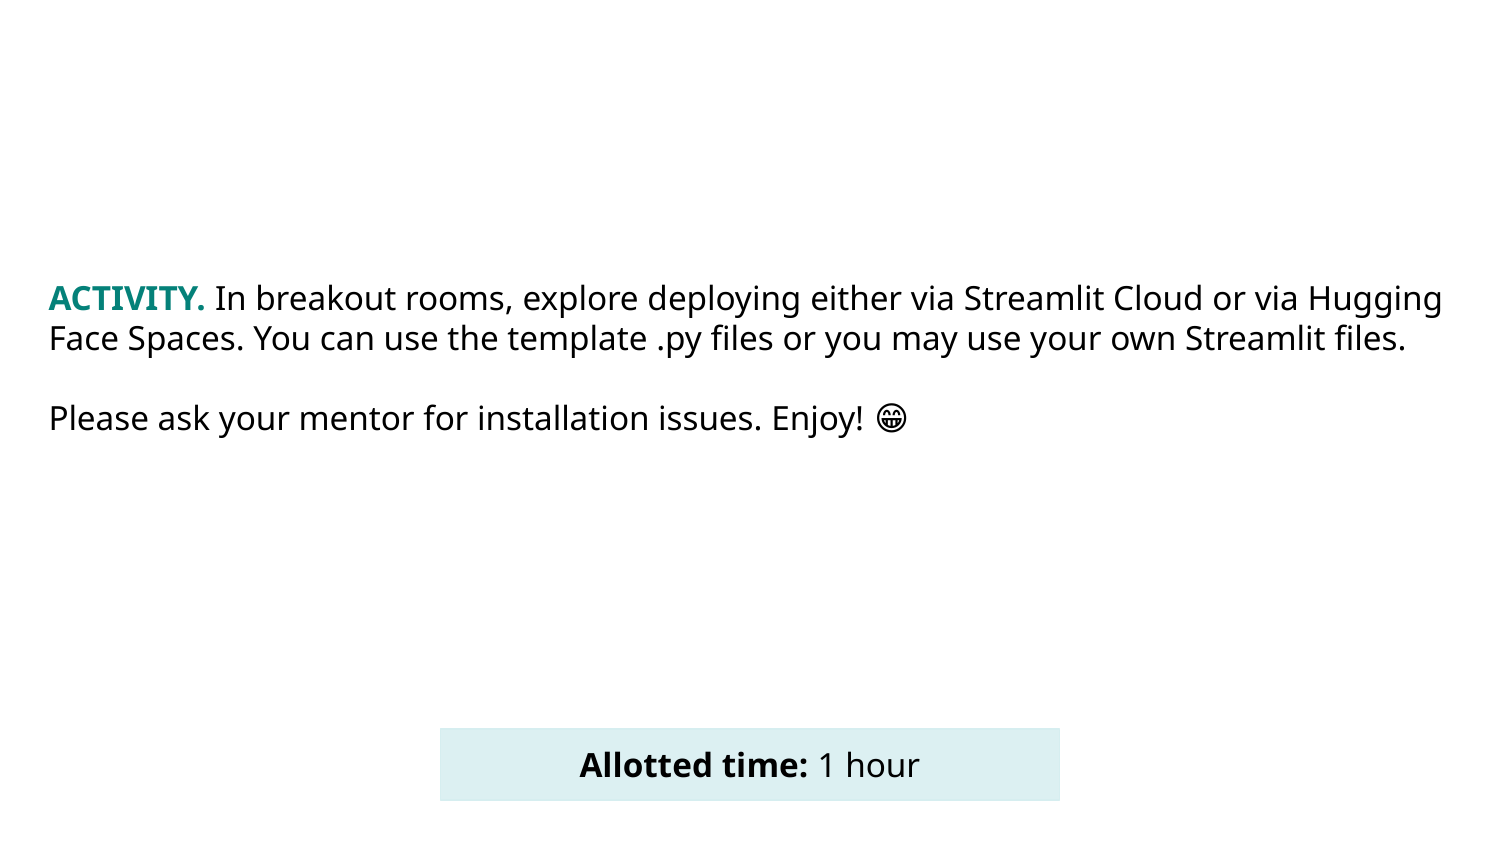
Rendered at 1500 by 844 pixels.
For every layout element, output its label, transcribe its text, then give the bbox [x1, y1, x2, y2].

text_box Allotted time: 1 hour [440, 728, 1060, 801]
subtitle ACTIVITY. In breakout rooms, explore deploying either via Streamlit Cloud or via Hugging Face Spaces. You can use the template .py files or you may use your own Streamlit files. Please ask your mentor for installation issues. Enjoy! 😁 [33, 262, 1467, 473]
